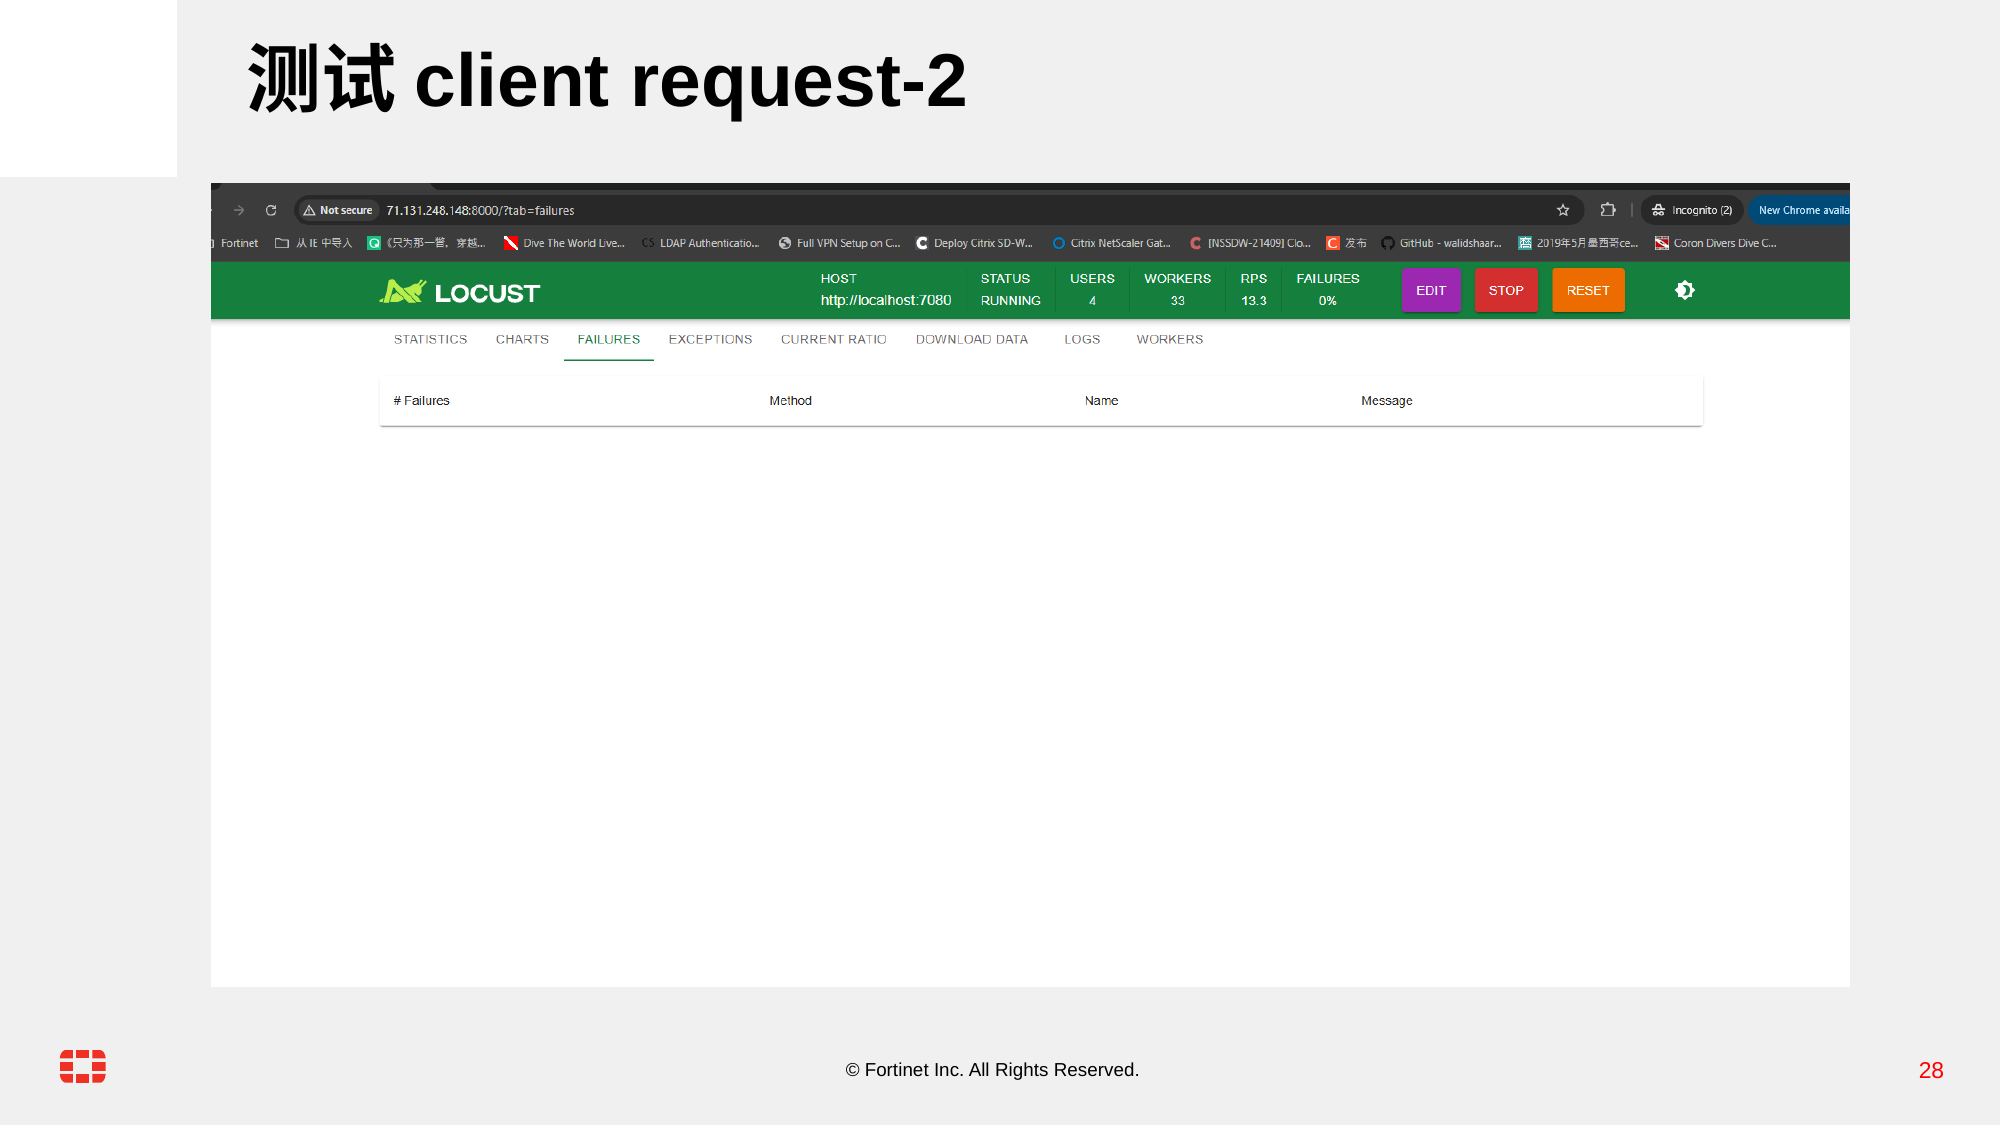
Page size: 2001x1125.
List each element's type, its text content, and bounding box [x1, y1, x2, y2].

text_box [189, 0, 1915, 166]
picture [211, 183, 1850, 987]
text_box 测试client request-2 [231, 34, 984, 130]
